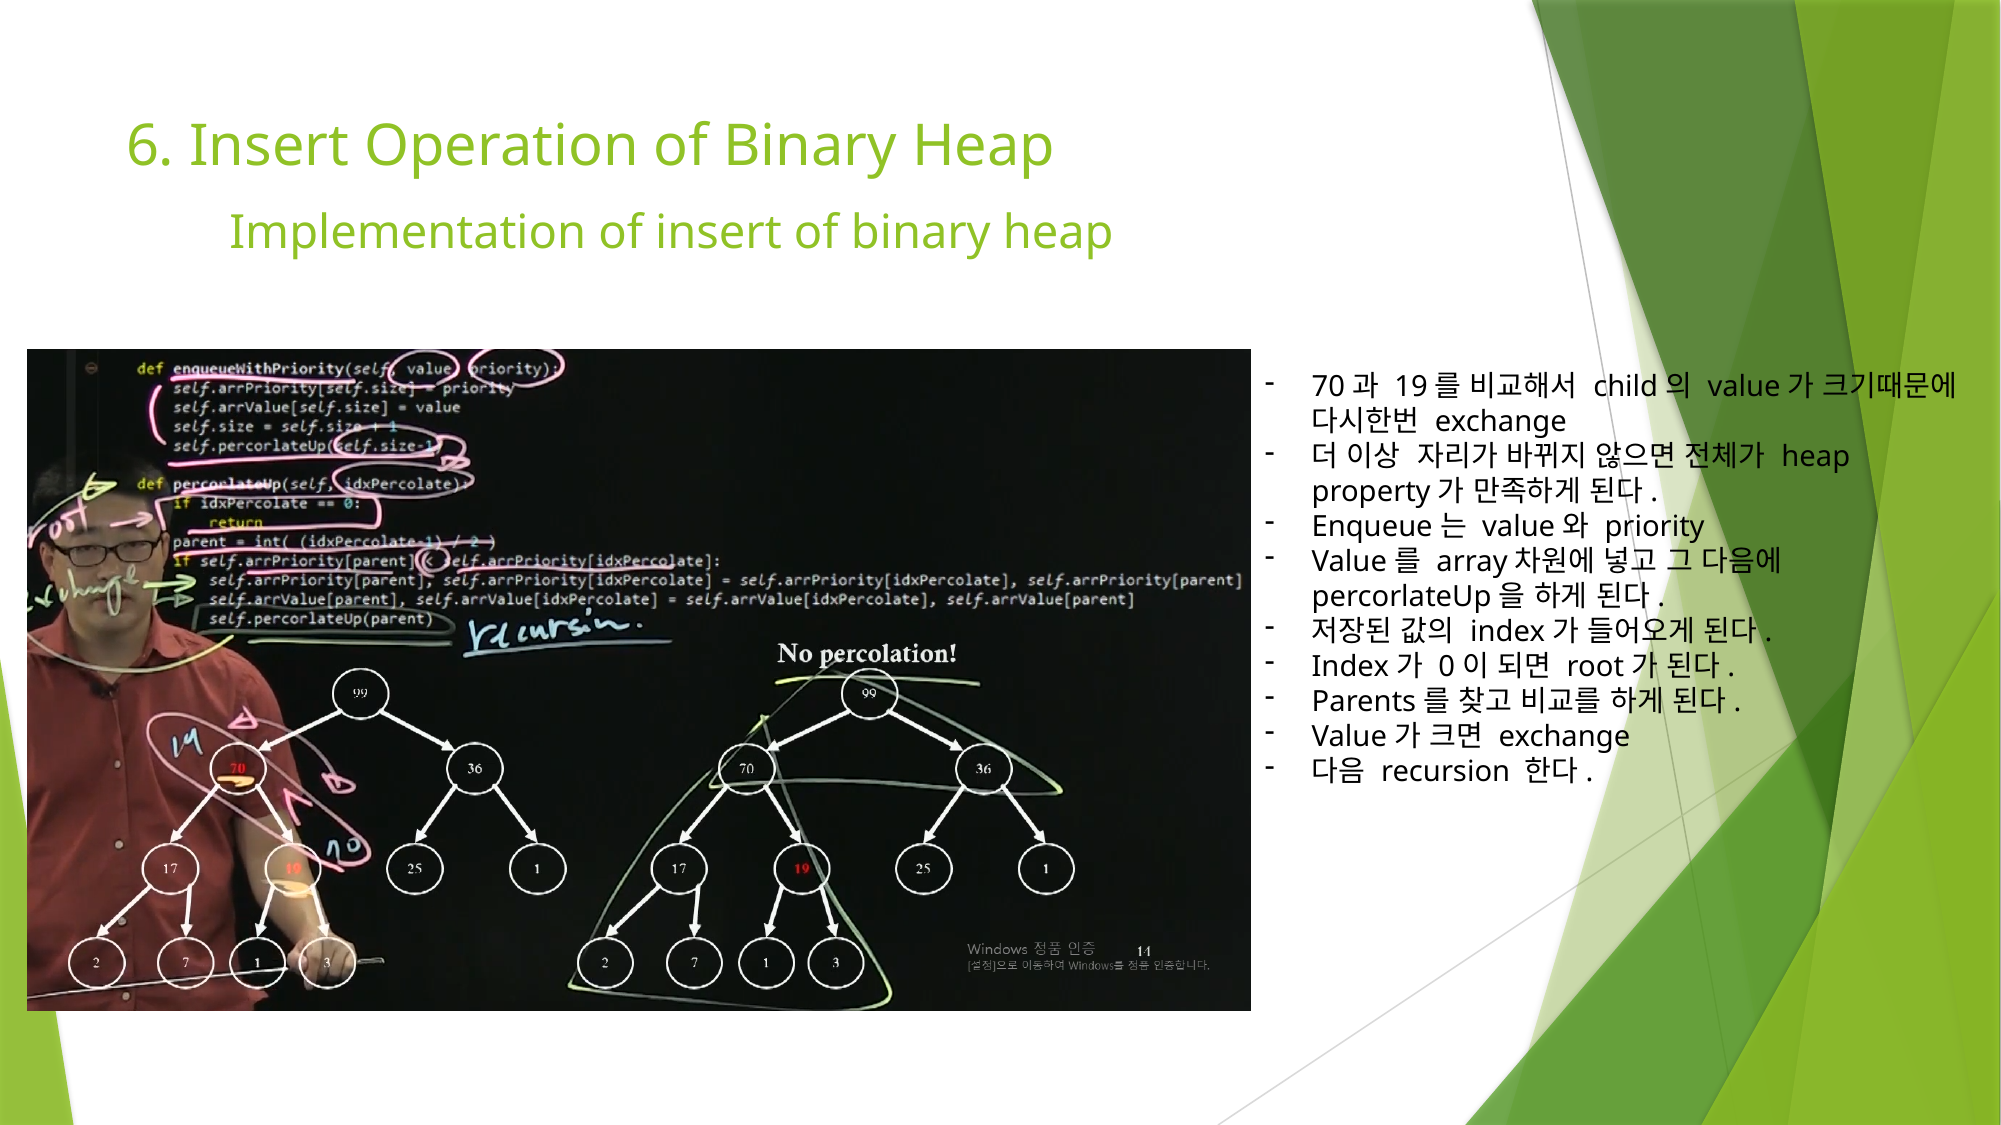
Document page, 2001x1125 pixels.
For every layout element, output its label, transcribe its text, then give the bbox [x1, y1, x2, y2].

title 6. Insert Operation of Binary Heap [111, 99, 1835, 185]
text_box Implementation of insert of binary heap [214, 193, 1531, 266]
text_box 70과 19를 비교해서 child의 value가 크기때문에 다시한번 exchange 더 이상 자리가 바뀌지 않으면 전체가 heap property가 만족하게 된다. Enqueue는 value와 priority Value를 array차원에 넣고 그 다음에 percorlateUp을 하게 된다. 저장된 값의 index가 들어오게 된다. Index가 0이 되면 root가 된다. Parents를 찾고 비교를 하게 된다. Value가 크면 exchange 다음 recursion 한다. [1255, 360, 1984, 795]
picture [27, 349, 1251, 1012]
